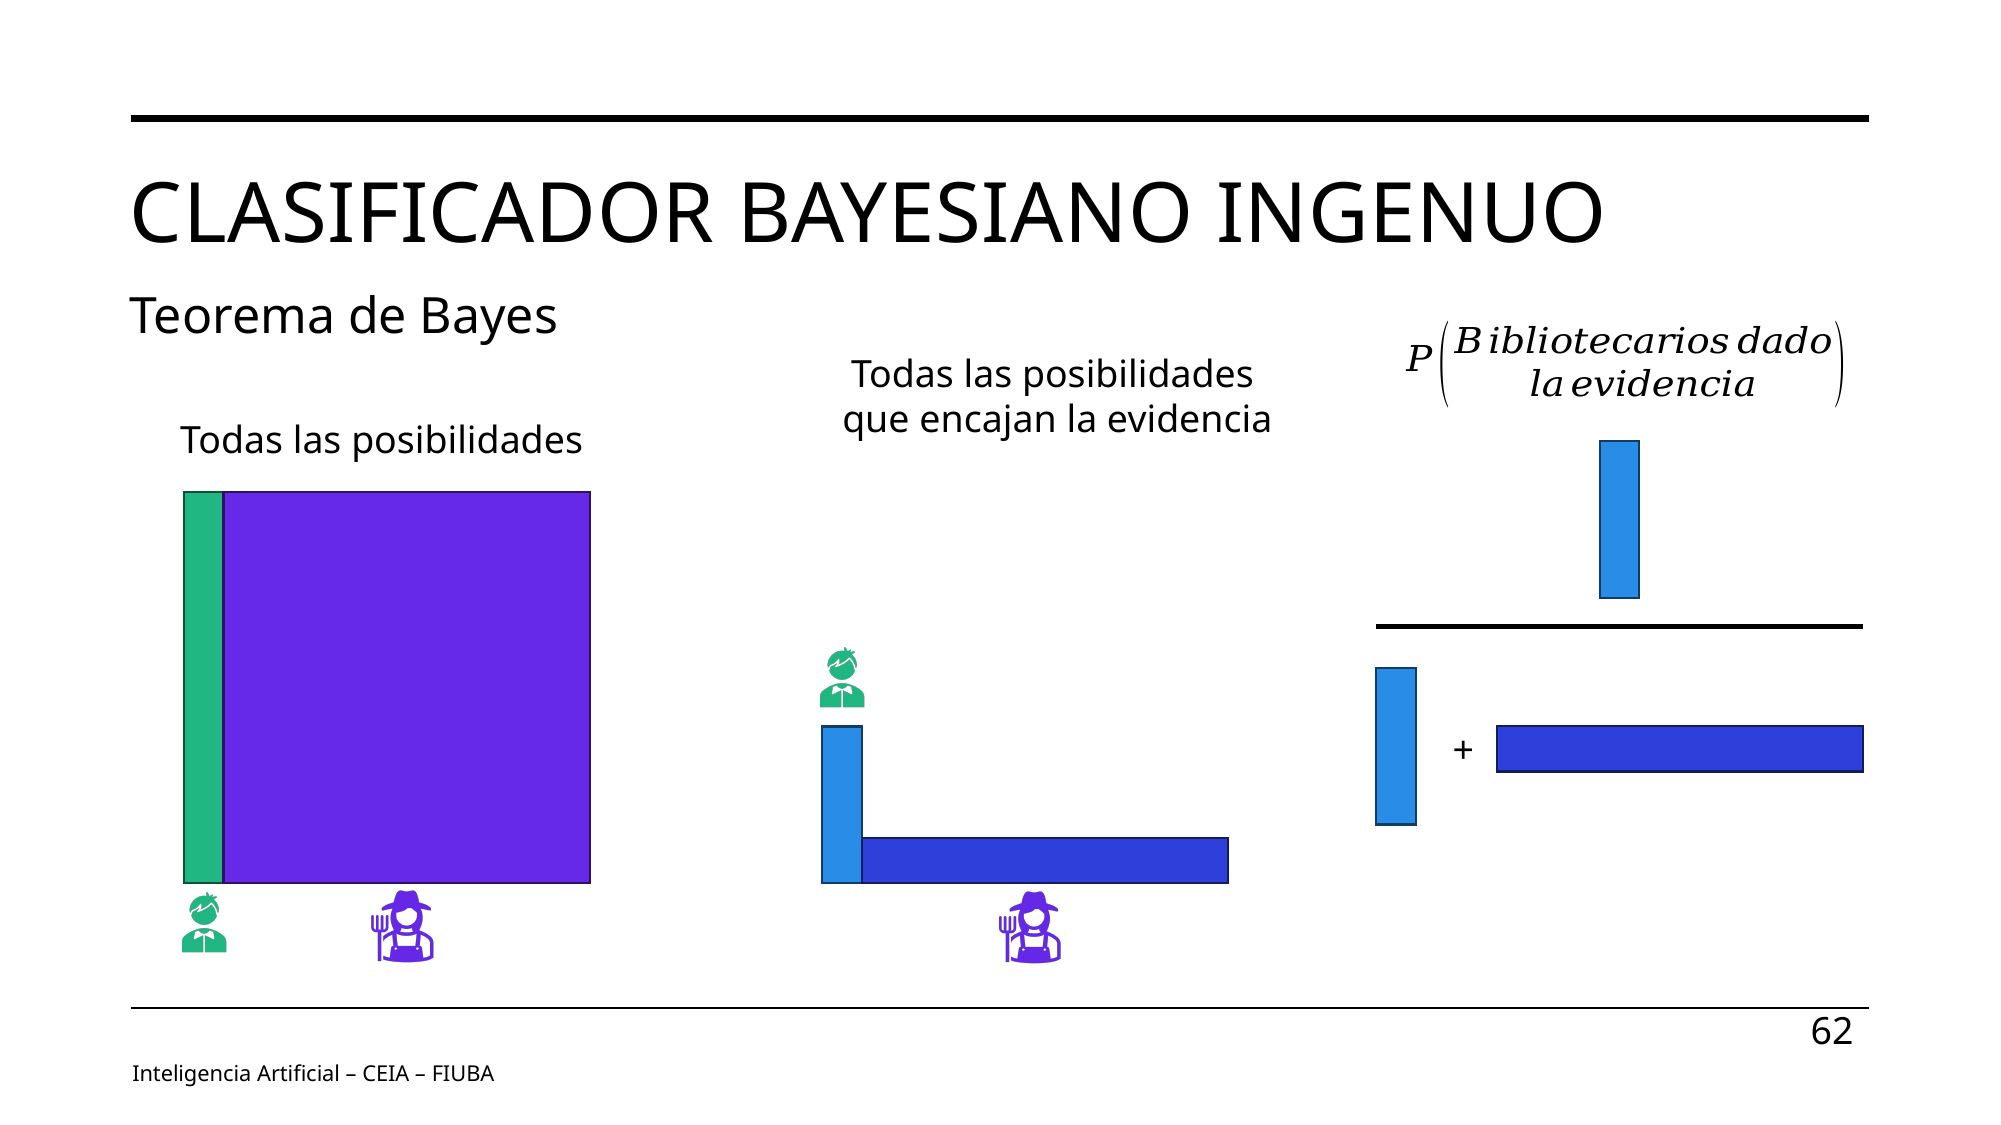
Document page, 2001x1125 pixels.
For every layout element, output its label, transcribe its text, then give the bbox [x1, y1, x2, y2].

picture [993, 888, 1075, 970]
text_box [861, 837, 1229, 884]
title Clasificador Bayesiano ingenuo [114, 151, 1869, 290]
text_box [222, 491, 591, 884]
text_box [821, 725, 863, 884]
slide_number 62 [1787, 1010, 1869, 1055]
picture [365, 887, 448, 969]
text_box Todas las posibilidades [165, 409, 599, 469]
text_box [183, 491, 222, 882]
picture [162, 882, 245, 964]
text_box [1496, 725, 1864, 773]
text_box [1375, 667, 1417, 826]
footer Inteligencia Artificial – CEIA – FIUBA [117, 1042, 862, 1103]
text_box Teorema de Bayes [114, 275, 1377, 351]
picture [801, 637, 883, 719]
text_box Todas las posibilidades que encajan la evidencia [827, 343, 1288, 448]
text_box [1599, 440, 1640, 599]
text_box + [1437, 718, 1489, 779]
list [114, 351, 1869, 973]
